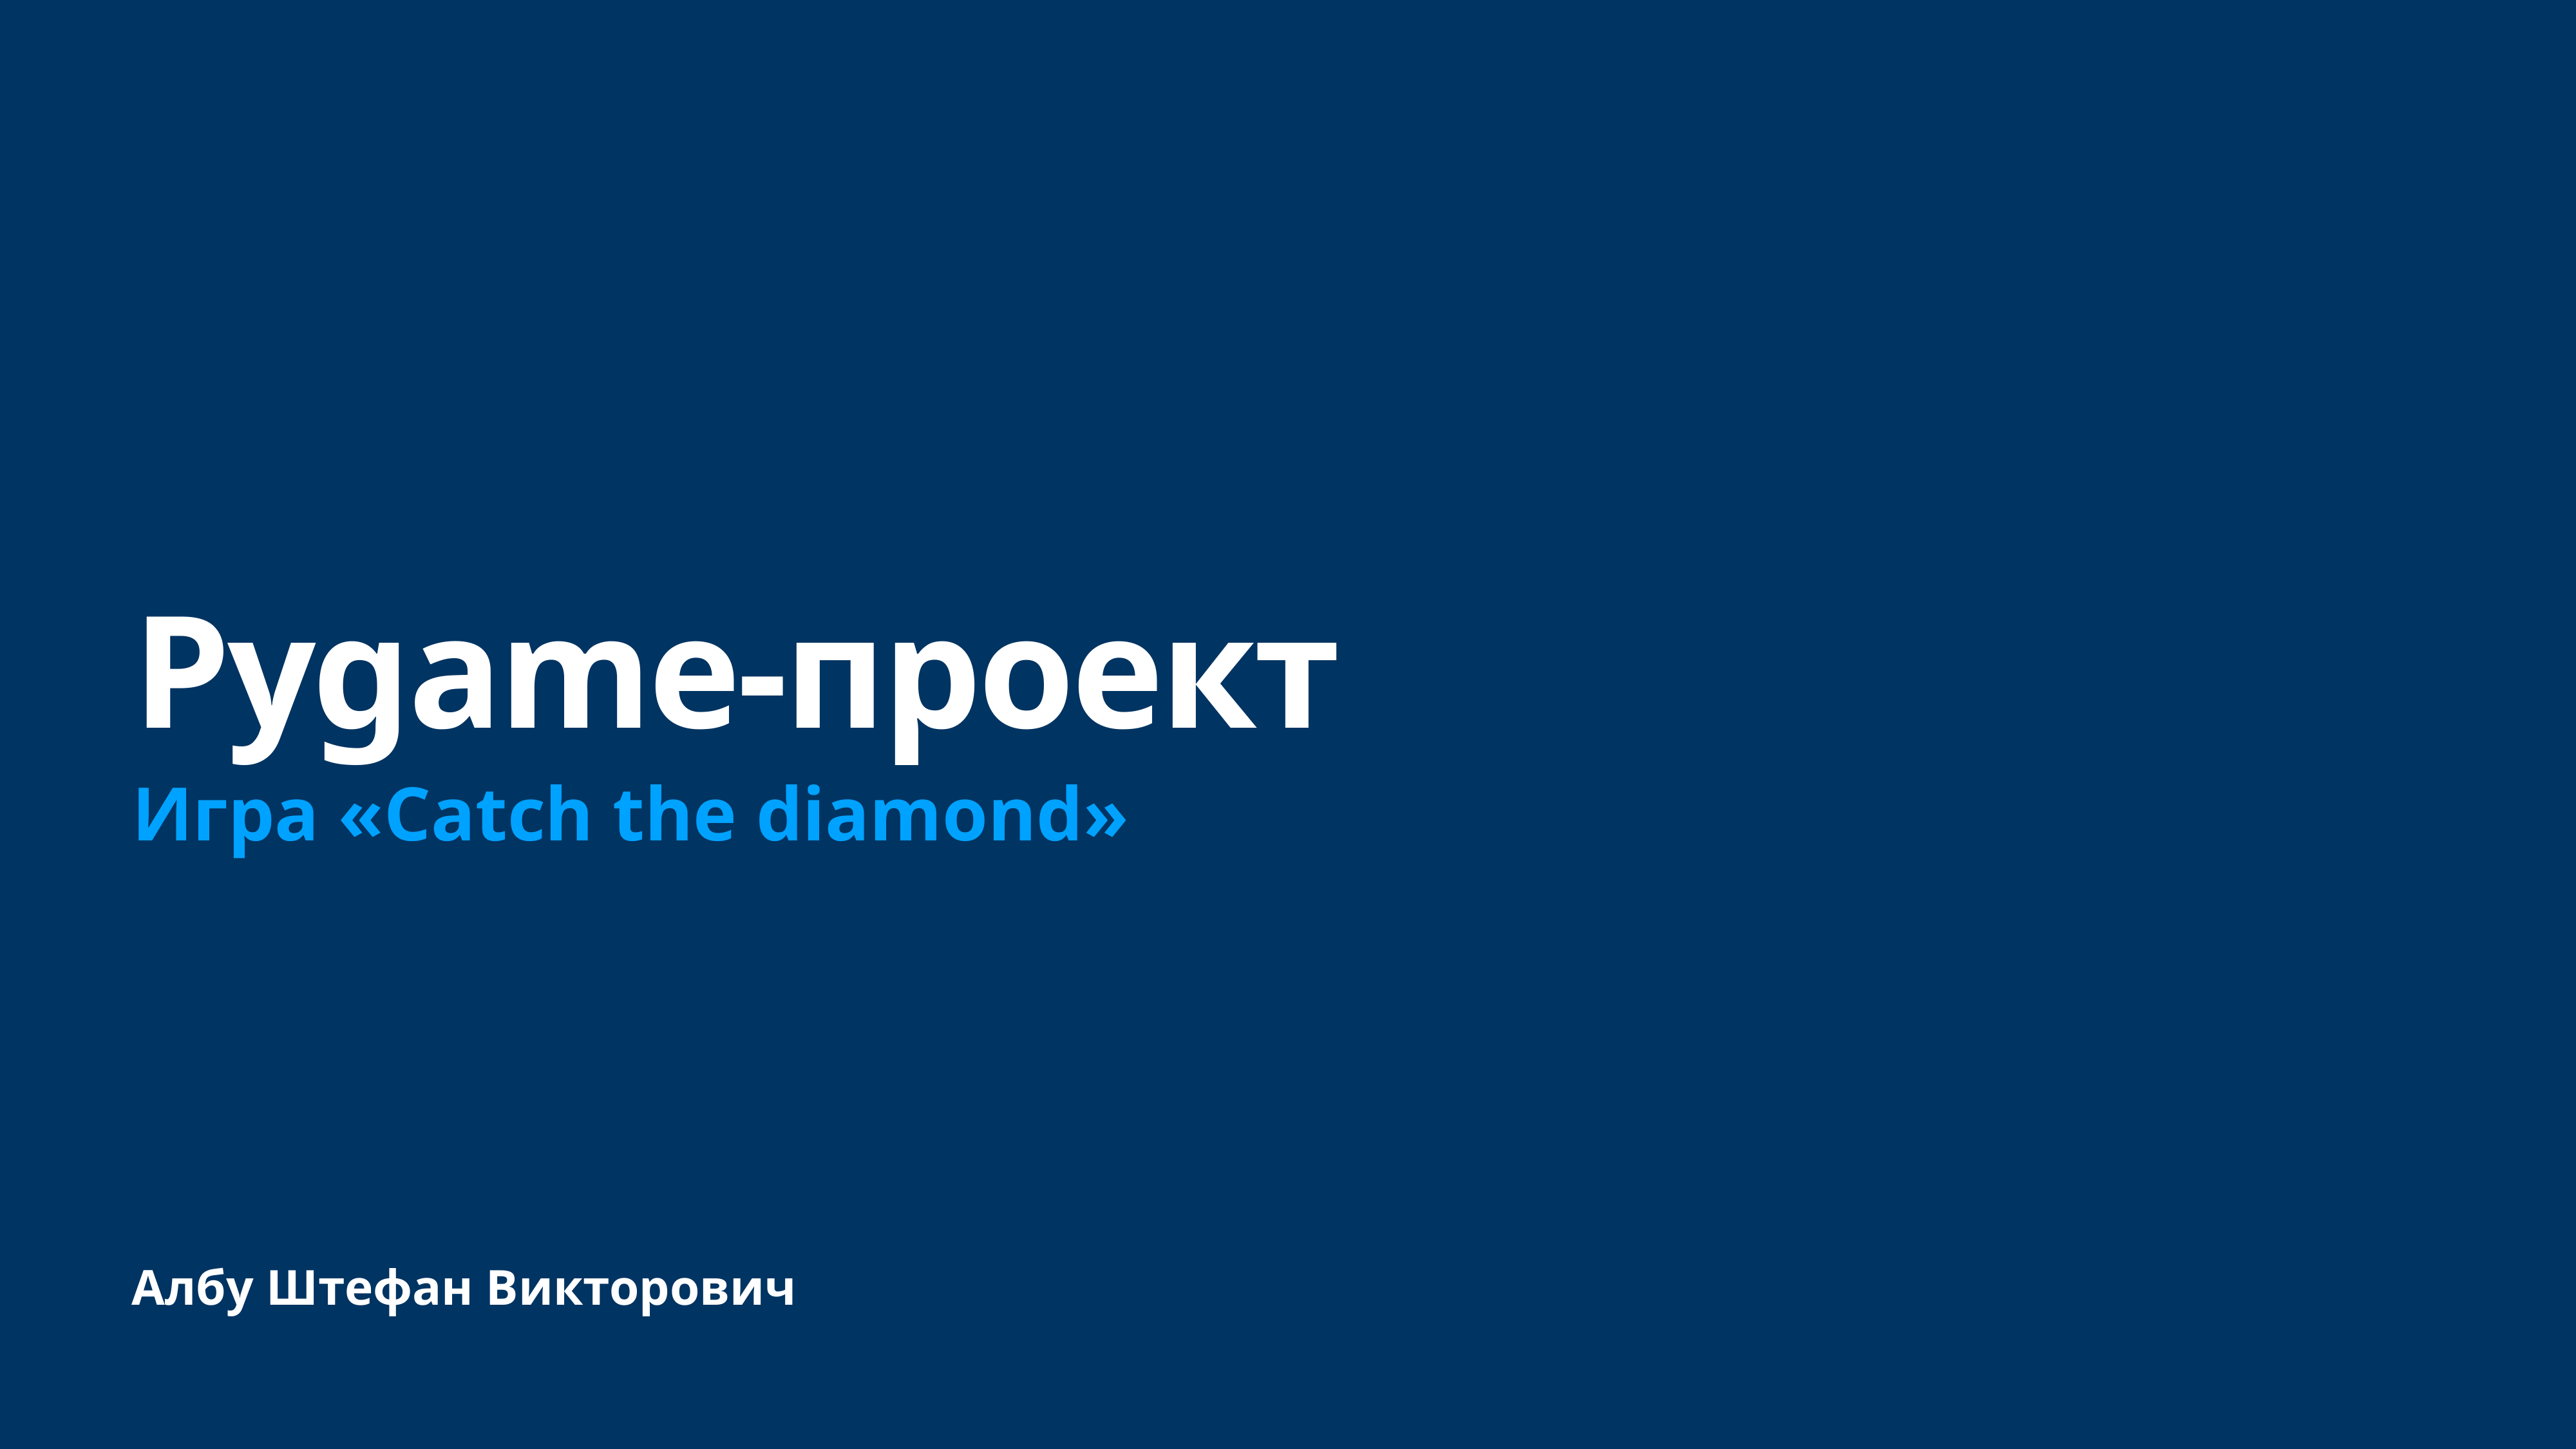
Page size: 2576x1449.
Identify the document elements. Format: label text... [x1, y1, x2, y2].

list Албу Штефан Викторович [126, 1251, 2448, 1320]
title Pygame-проект [127, 271, 2449, 764]
subtitle Игра «Catch the diamond» [126, 761, 2448, 963]
